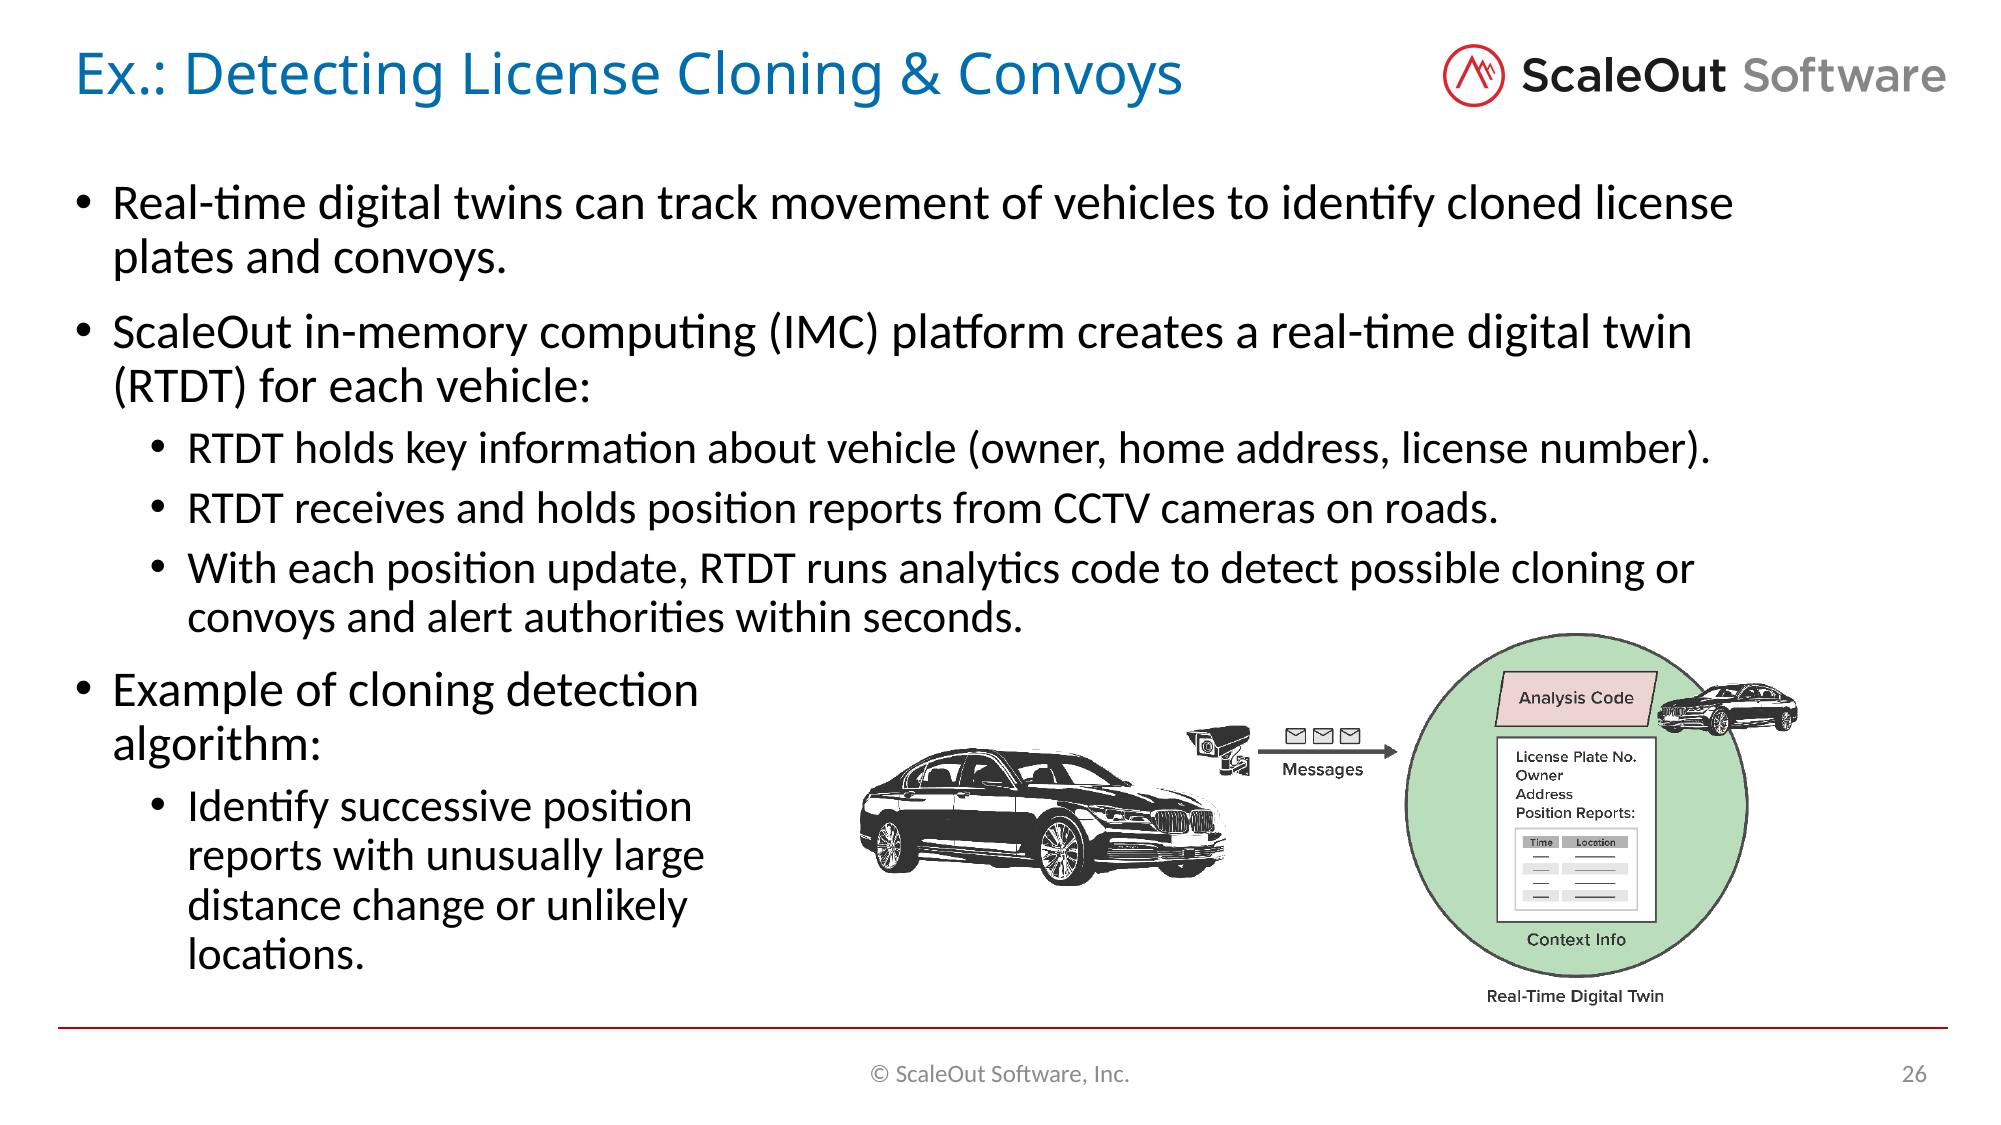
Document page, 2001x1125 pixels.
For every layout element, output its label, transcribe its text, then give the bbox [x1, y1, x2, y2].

picture [1438, 37, 1955, 115]
slide_number 26 [1598, 1042, 1943, 1103]
footer © ScaleOut Software, Inc. [549, 1042, 1450, 1103]
title Ex.: Detecting License Cloning & Convoys [59, 19, 1438, 133]
picture [845, 610, 1802, 1014]
list Real-time digital twins can track movement of vehicles to identify cloned license plates and convoys. ScaleOut in-memory computing (IMC) platform creates a real-time digital twin (RTDT) for each vehicle: RTDT holds key information about vehicle (owner, home address, license number). RTDT receives and holds position reports from CCTV cameras on roads. With each position update, RTDT runs analytics code to detect possible cloning or convoys and alert authorities within seconds. Example of cloning detection algorithm: Identify successive position reports with unusually large distance change or unlikely locations. [59, 169, 1771, 1014]
